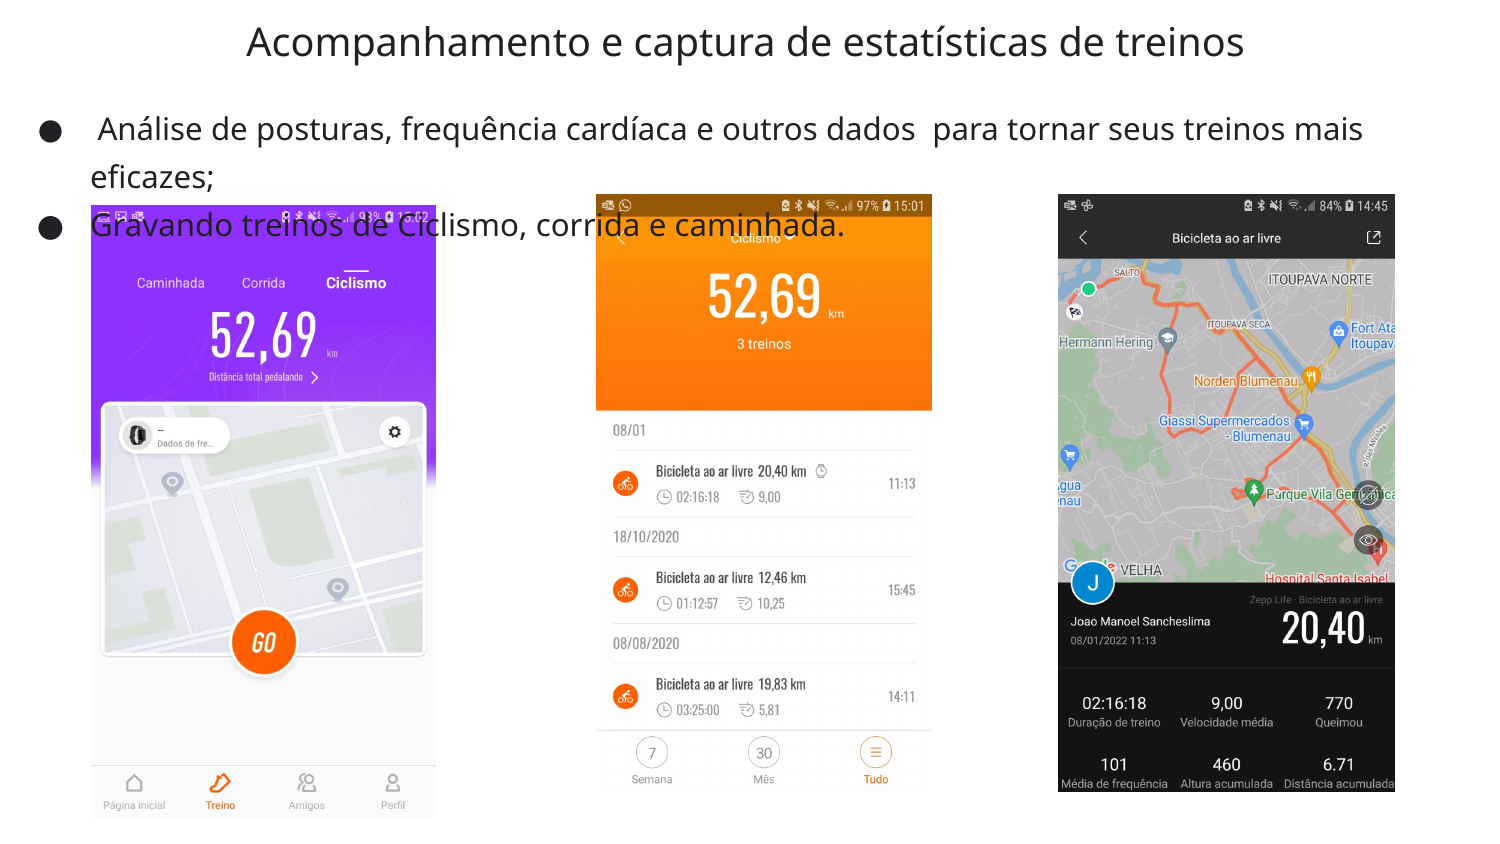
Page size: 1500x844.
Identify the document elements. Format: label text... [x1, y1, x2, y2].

picture [595, 194, 932, 792]
text_box Acompanhamento e captura de estatísticas de treinos Análise de posturas, frequência cardíaca e outros dados para tornar seus treinos mais eficazes; Gravando treinos de Ciclismo, corrida e caminhada. [0, 1, 1493, 293]
picture [91, 205, 437, 818]
picture [1058, 194, 1395, 792]
